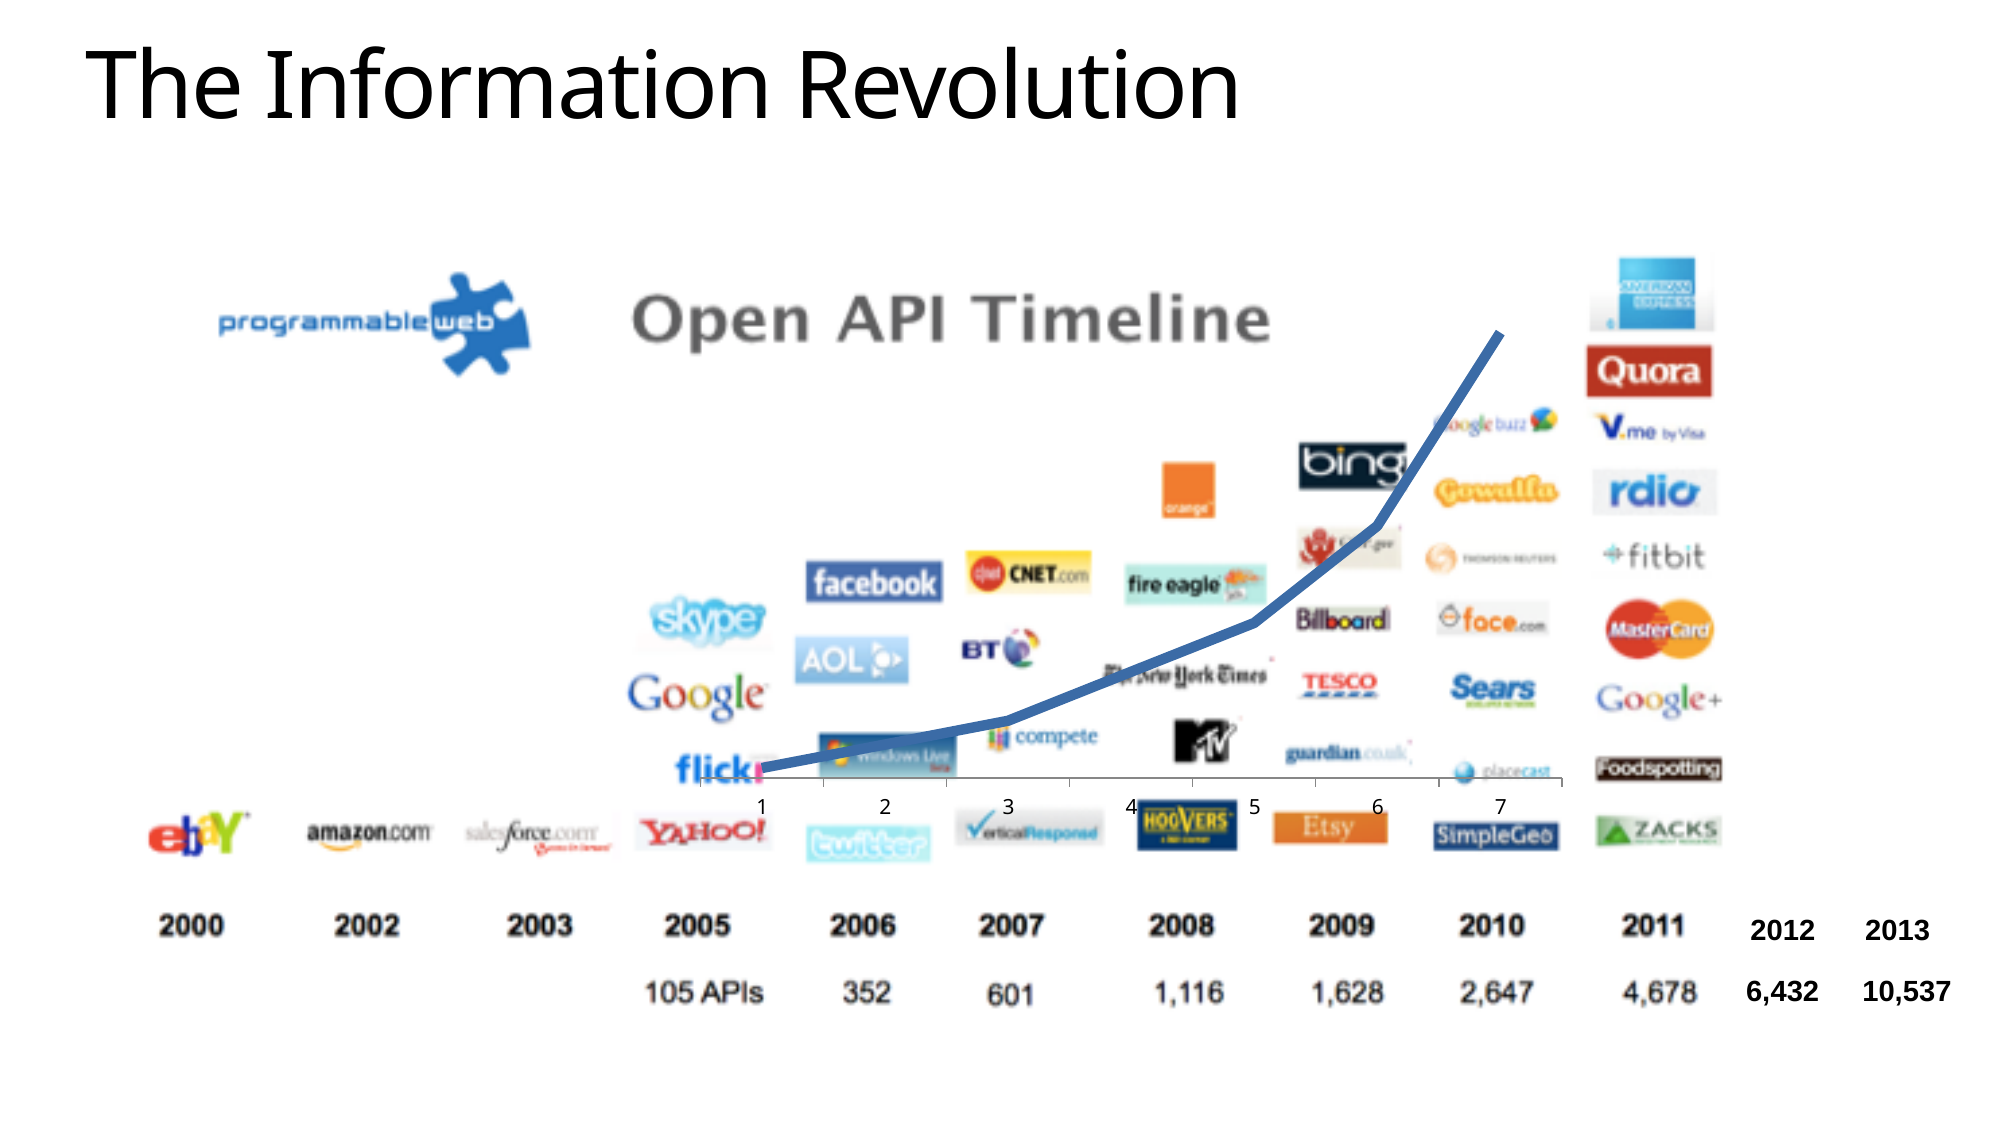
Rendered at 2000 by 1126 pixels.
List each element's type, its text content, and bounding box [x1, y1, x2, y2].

text_box 6,432 [1749, 971, 1820, 1007]
text_box 2013 [1865, 911, 1931, 947]
chart [682, 290, 1580, 833]
text_box 10,537 [1862, 971, 1952, 1007]
title The Information Revolution [85, 37, 1914, 140]
text_box 2012 [1750, 911, 1816, 947]
picture [131, 216, 1747, 1034]
